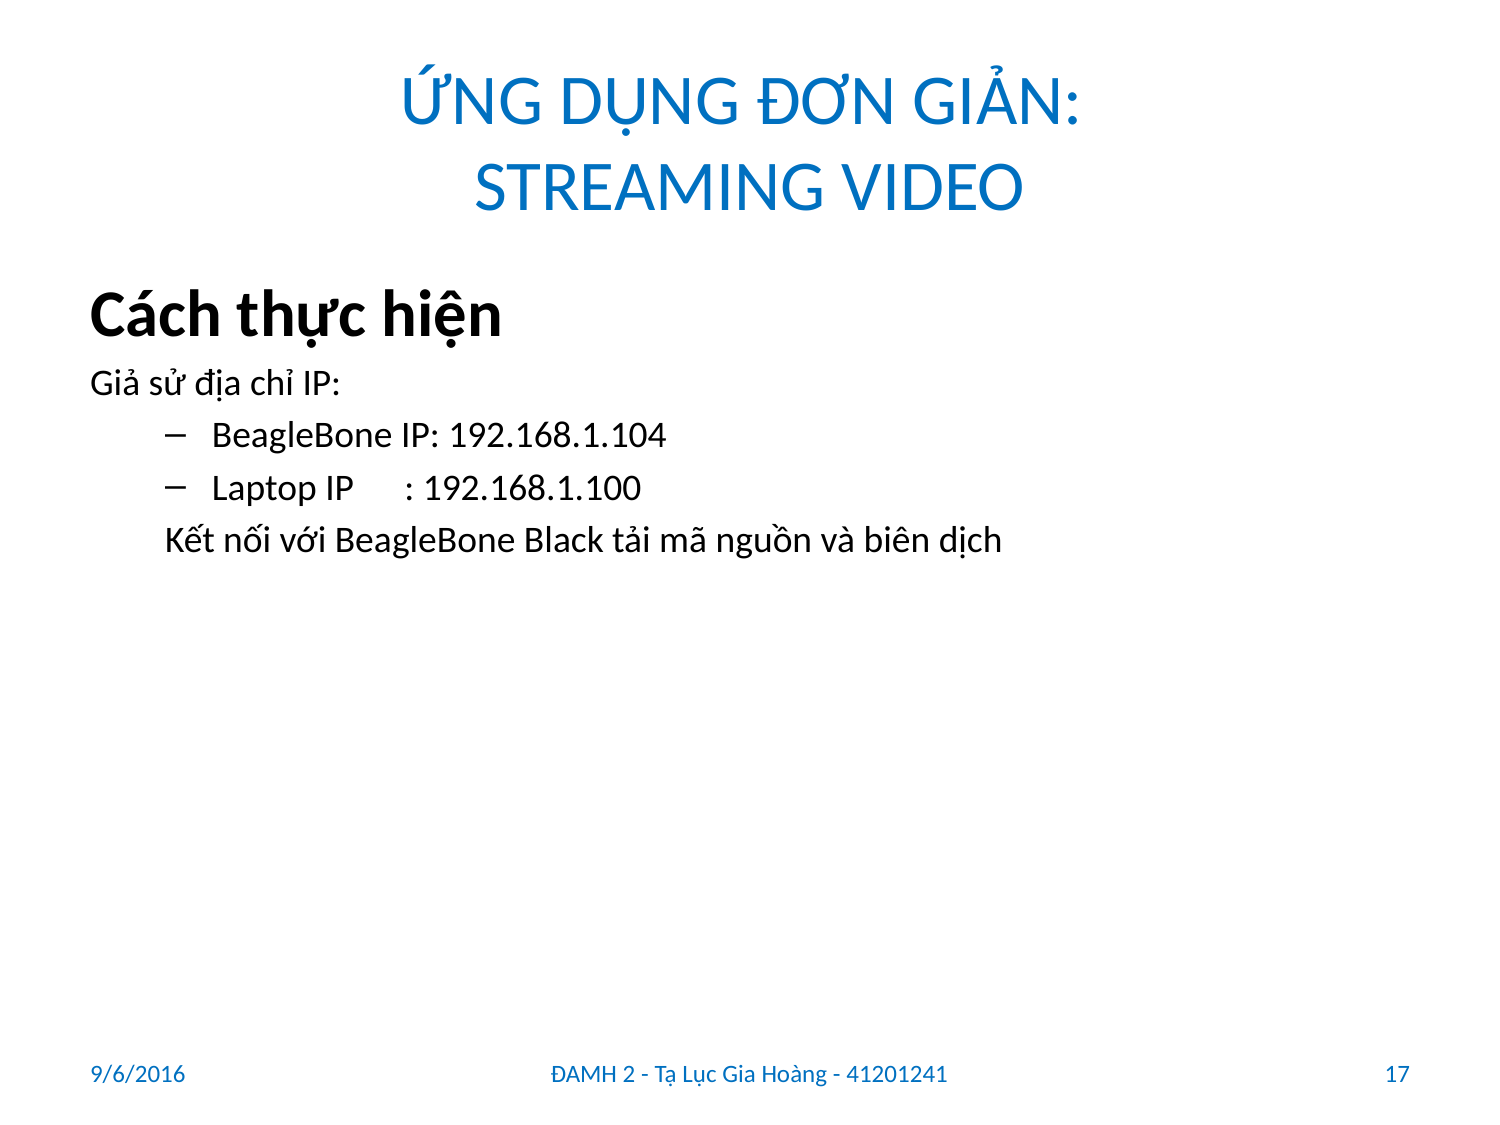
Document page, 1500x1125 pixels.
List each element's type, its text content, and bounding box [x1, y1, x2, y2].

list Cách thực hiện Giả sử địa chỉ IP: BeagleBone IP: 192.168.1.104 Laptop IP : 192.168.1.100 Kết nối với BeagleBone Black tải mã nguồn và biên dịch [75, 262, 1425, 1005]
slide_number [75, 1042, 425, 1103]
footer ĐAMH 2 - Tạ Lục Gia Hoàng - 41201241 [512, 1042, 988, 1103]
slide_number 17 [1074, 1042, 1425, 1103]
title ỨNG DỤNG ĐƠN GIẢN: STREAMING VIDEO [75, 45, 1425, 233]
